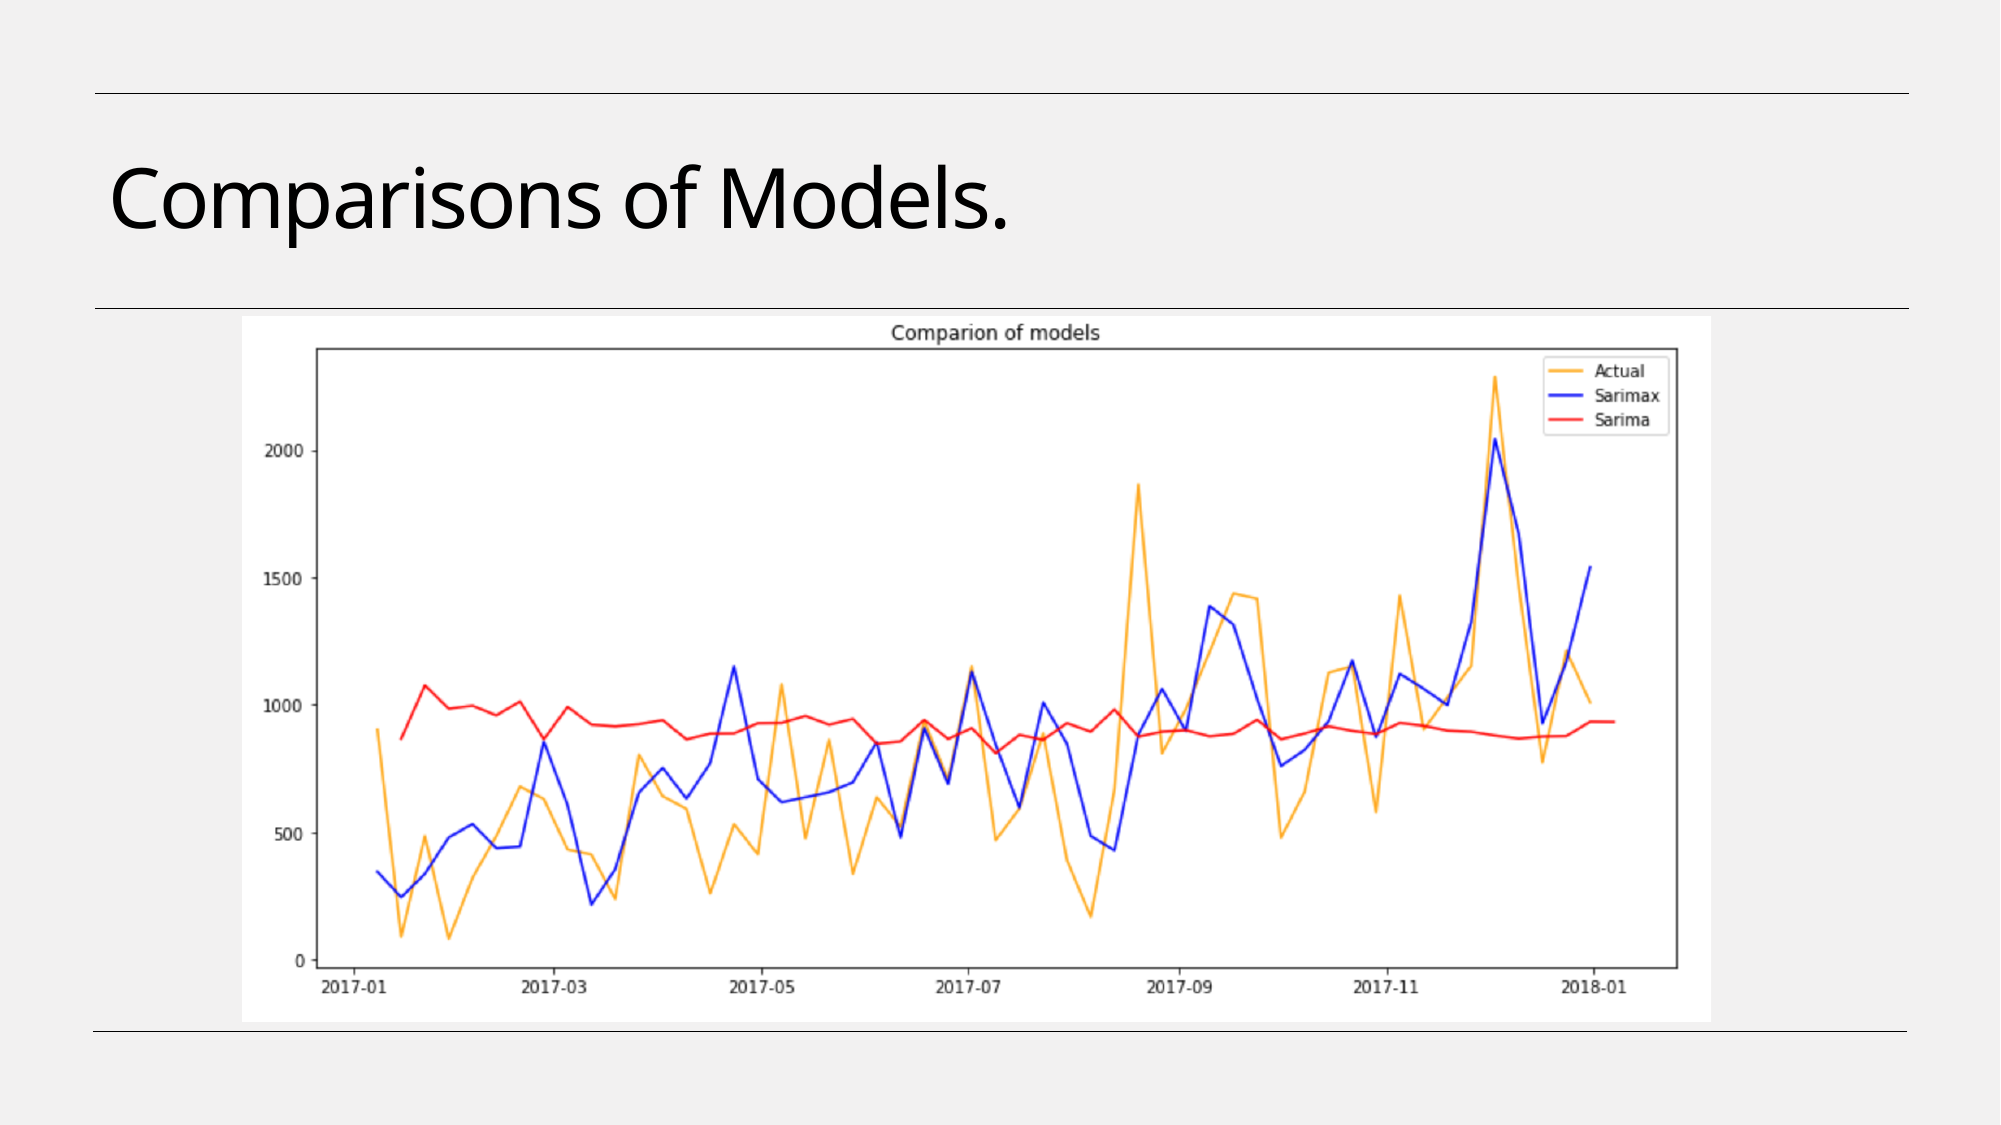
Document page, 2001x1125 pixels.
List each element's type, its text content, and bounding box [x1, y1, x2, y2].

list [241, 316, 1711, 1022]
title Comparisons of Models. [93, 113, 1907, 291]
